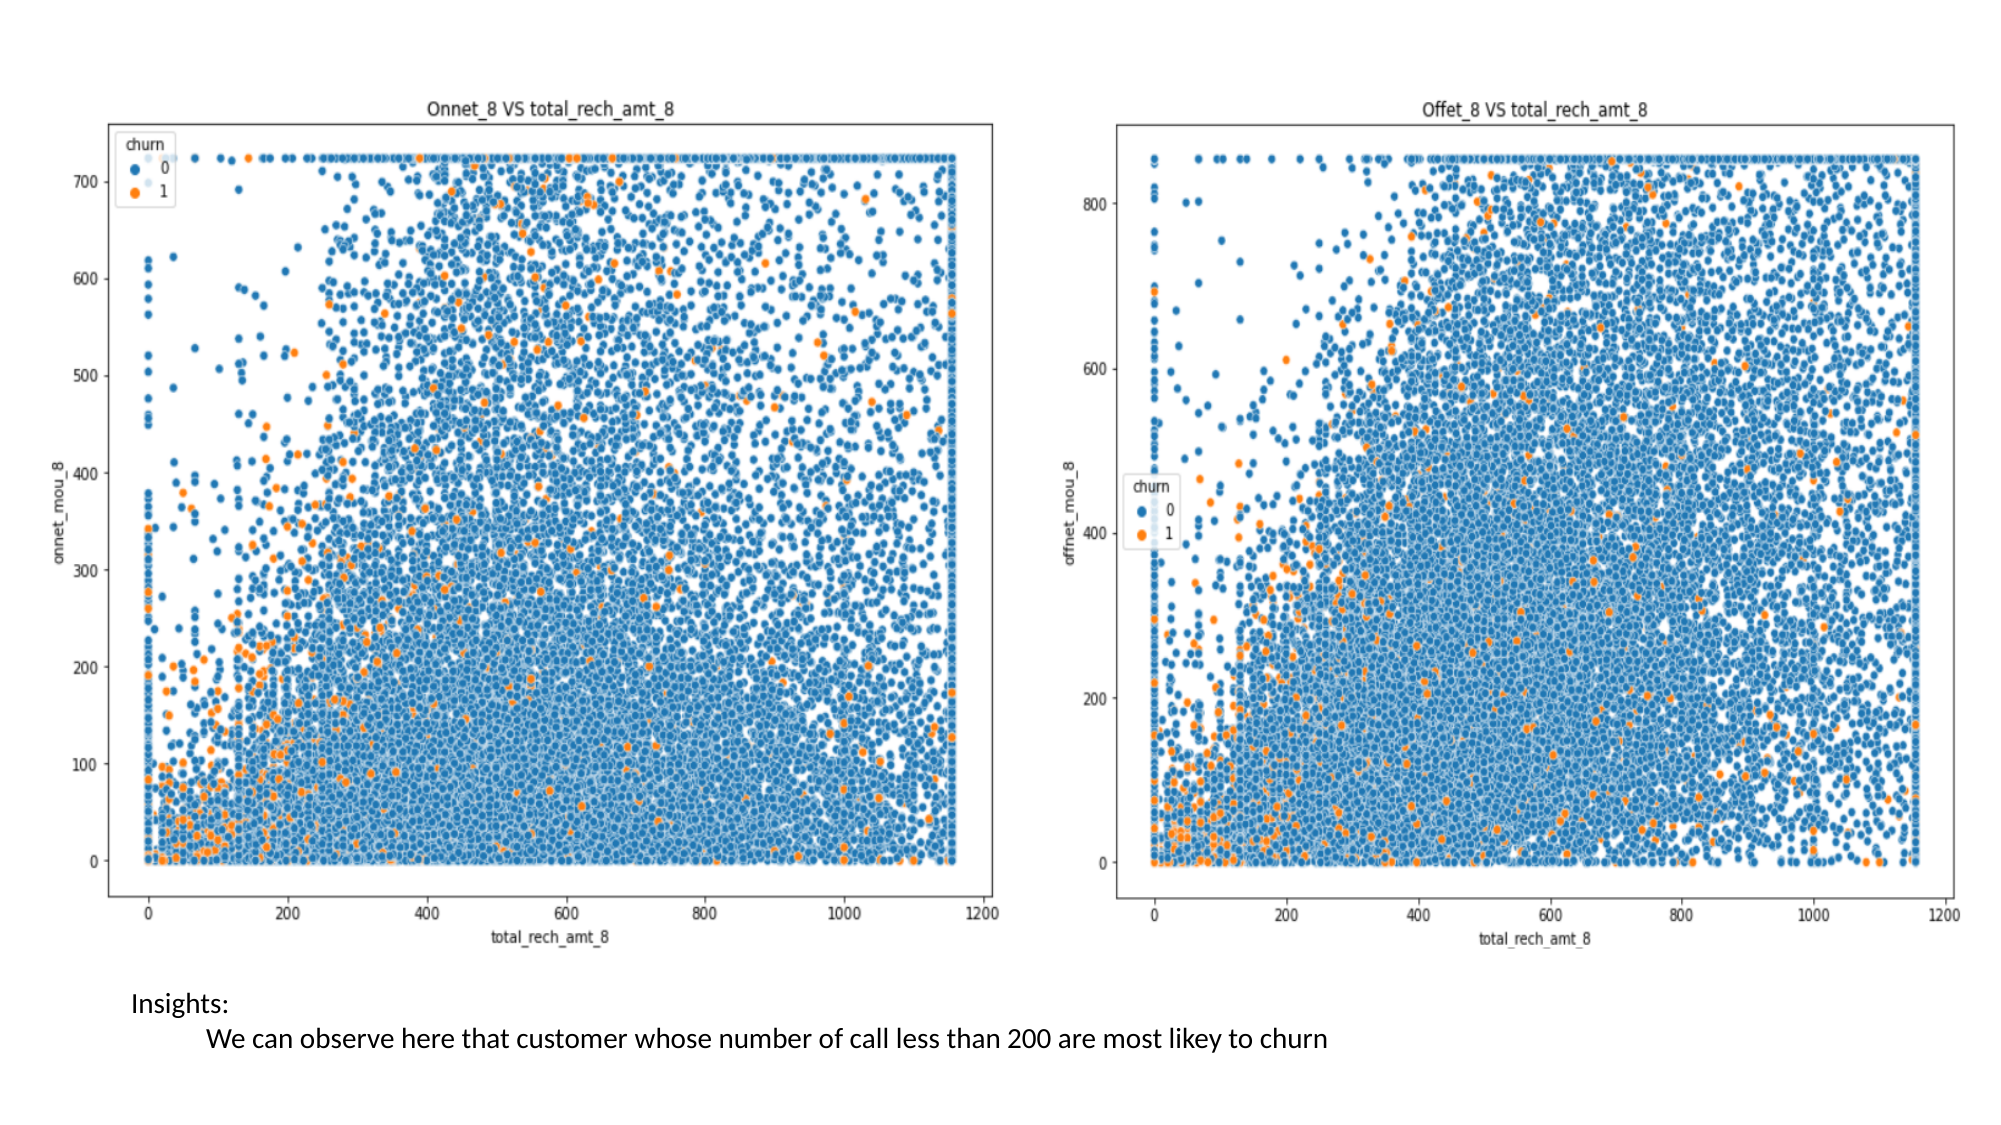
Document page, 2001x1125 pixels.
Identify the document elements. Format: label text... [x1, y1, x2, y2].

text_box Insights: We can observe here that customer whose number of call less than 200 are most likey to churn [116, 977, 1734, 1088]
picture [12, 79, 1999, 968]
